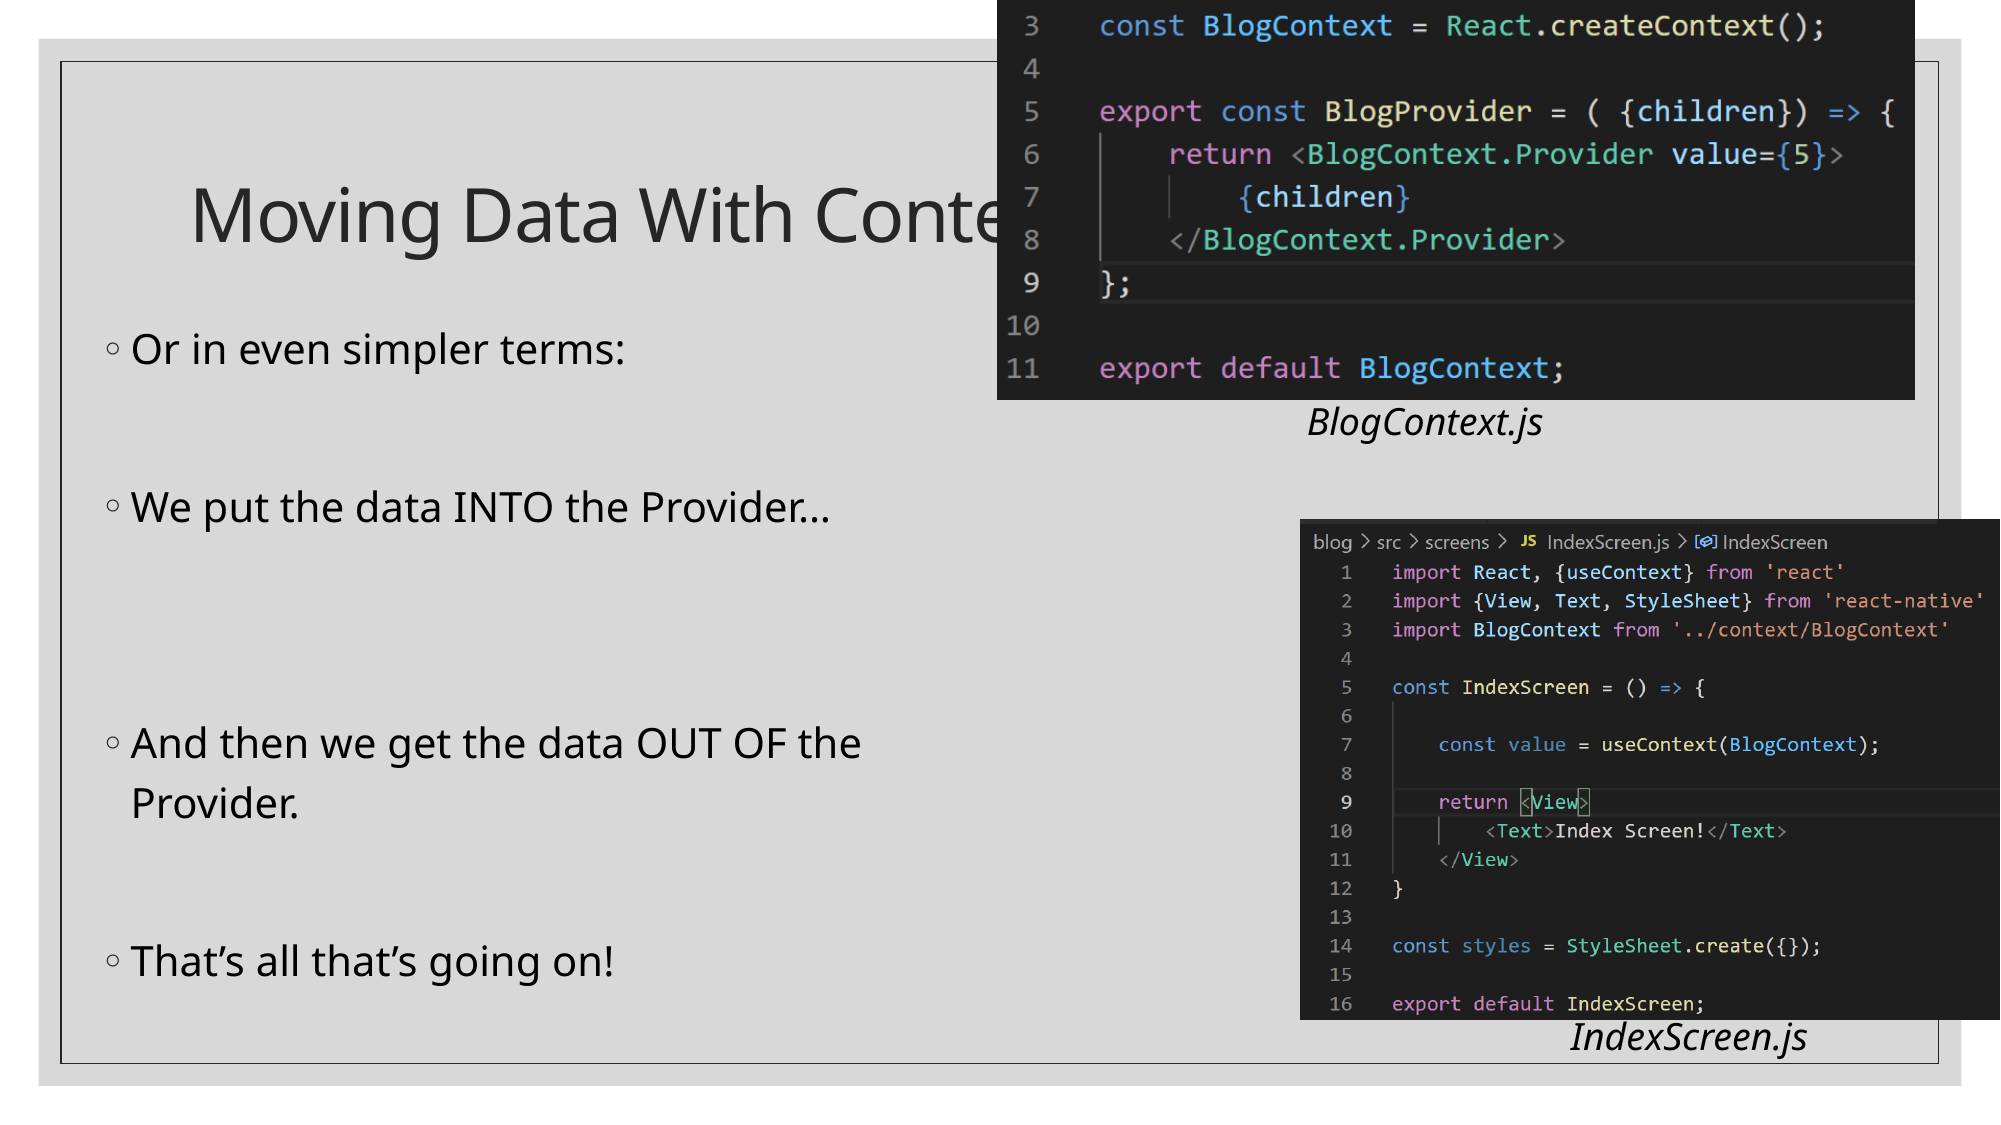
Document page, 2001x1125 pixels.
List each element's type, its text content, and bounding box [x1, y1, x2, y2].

picture [1300, 519, 2000, 1020]
text_box BlogContext.js [1292, 407, 1559, 450]
list Or in even simpler terms: We put the data INTO the Provider… And then we get the data OUT OF the Provider. That’s all that’s going on! [85, 305, 955, 1076]
text_box IndexScreen.js [1555, 1026, 1824, 1066]
picture [997, 0, 1915, 400]
title Moving Data With Context [174, 105, 991, 331]
